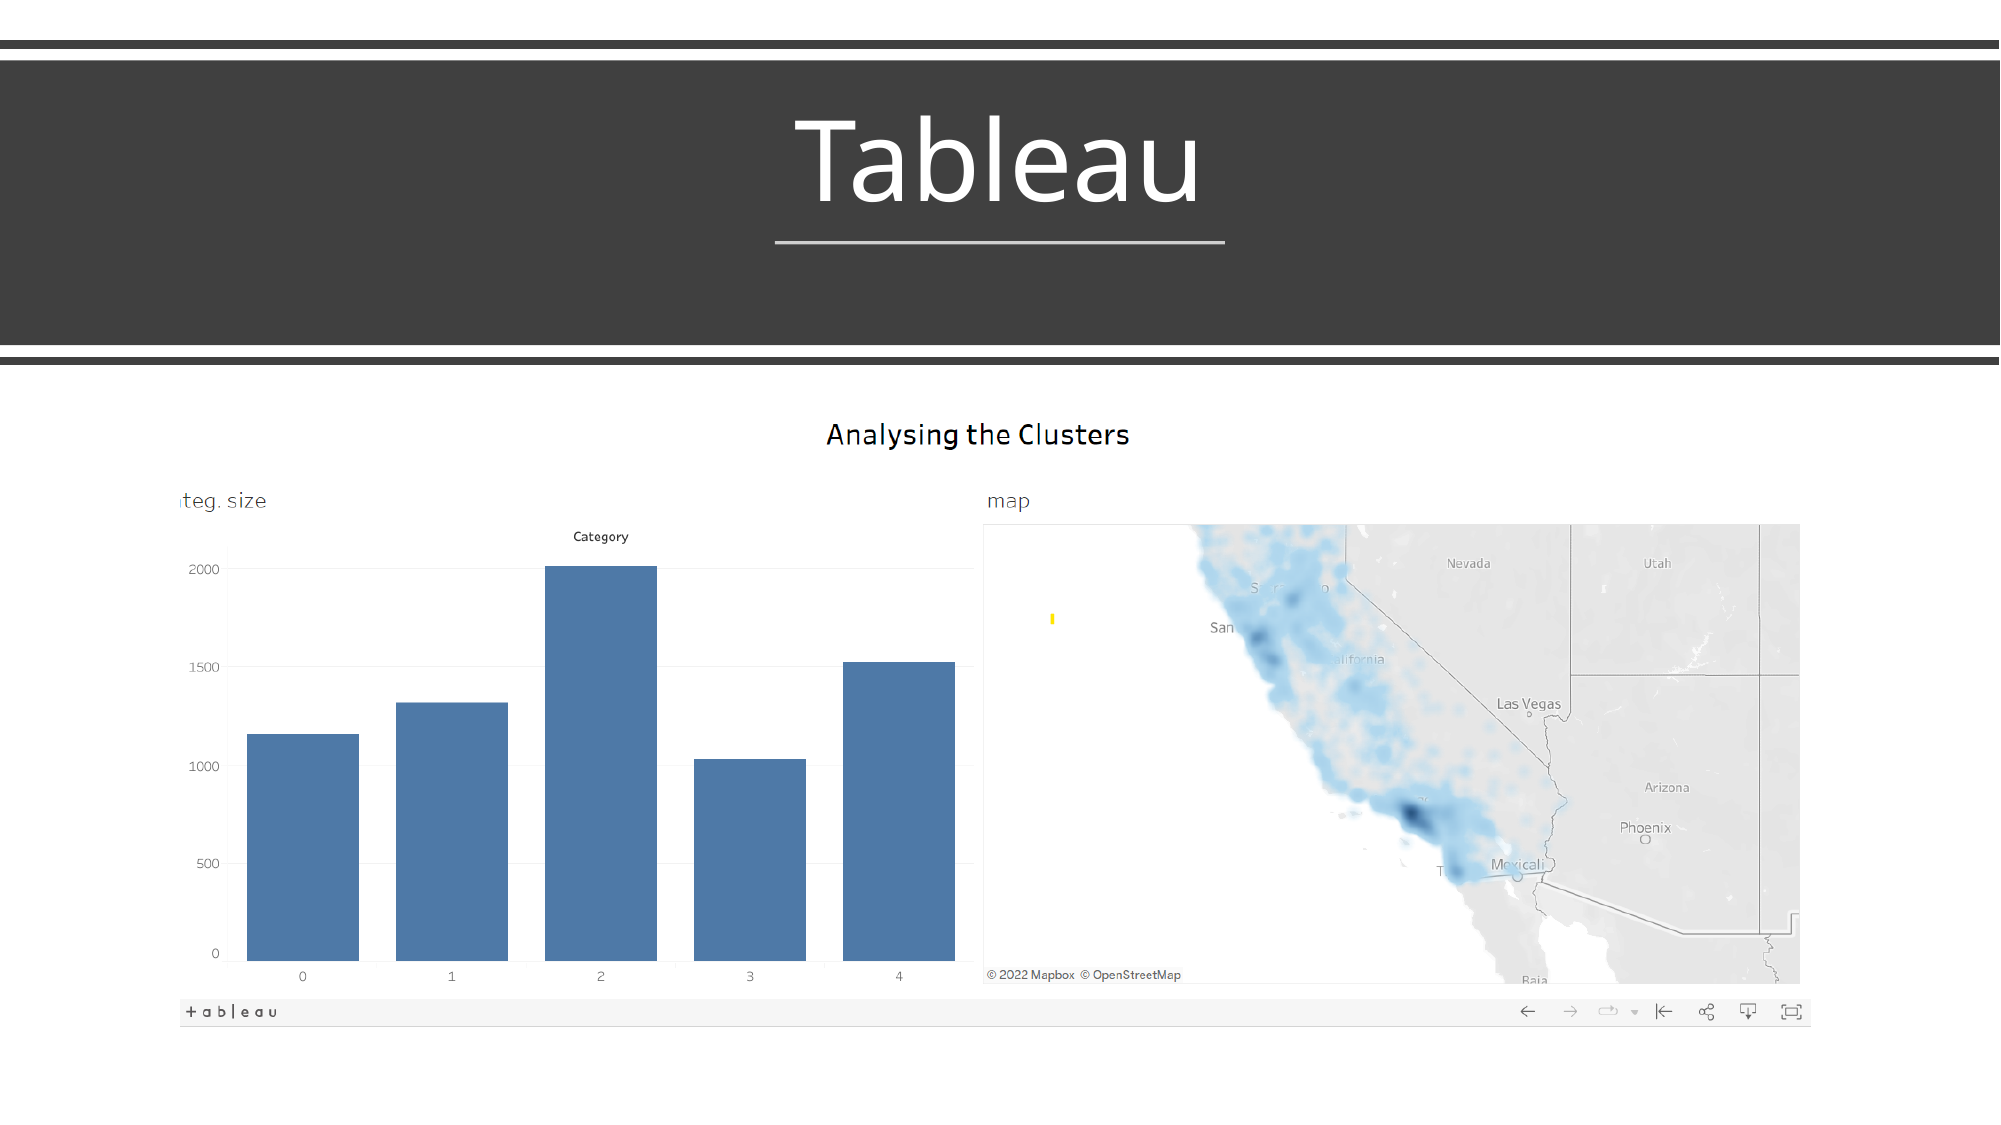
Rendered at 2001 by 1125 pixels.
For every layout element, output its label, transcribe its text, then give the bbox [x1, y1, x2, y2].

title Tableau [86, 80, 1914, 233]
text_box [0, 59, 2000, 346]
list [180, 398, 1811, 1054]
